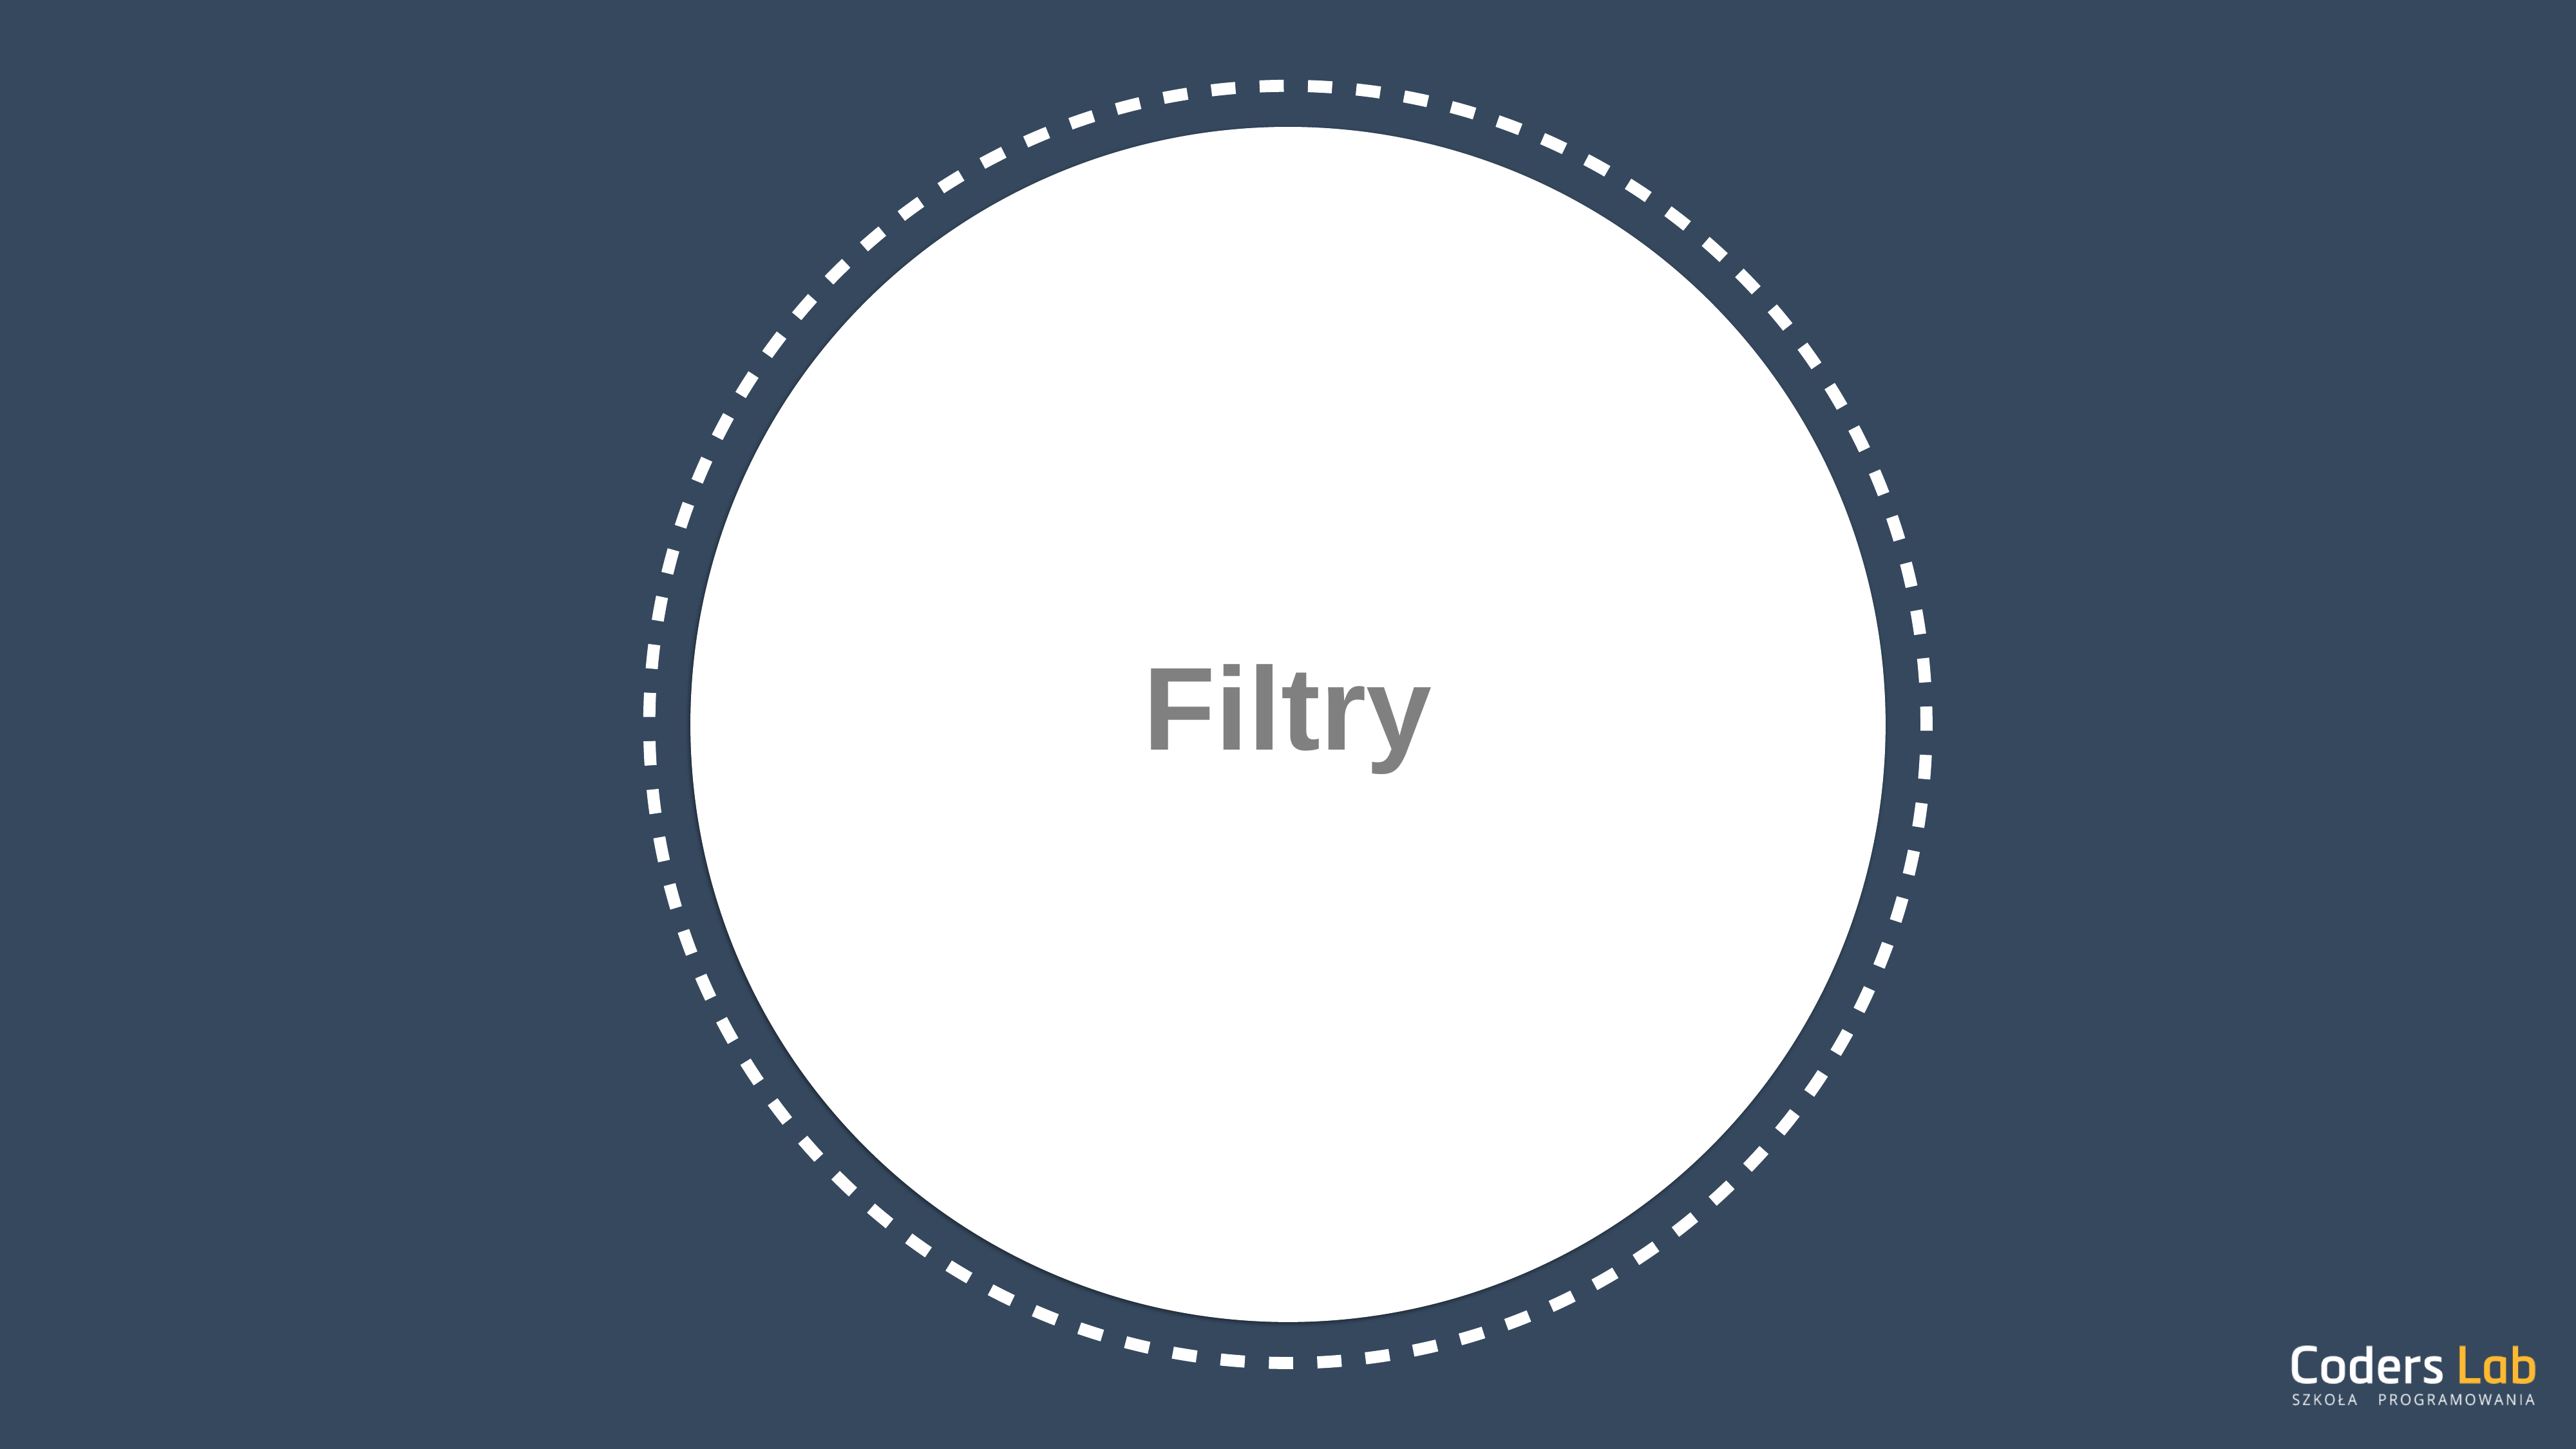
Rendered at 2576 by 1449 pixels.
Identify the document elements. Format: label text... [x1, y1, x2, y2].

title Filtry [699, 627, 1877, 799]
picture [2286, 1336, 2541, 1419]
